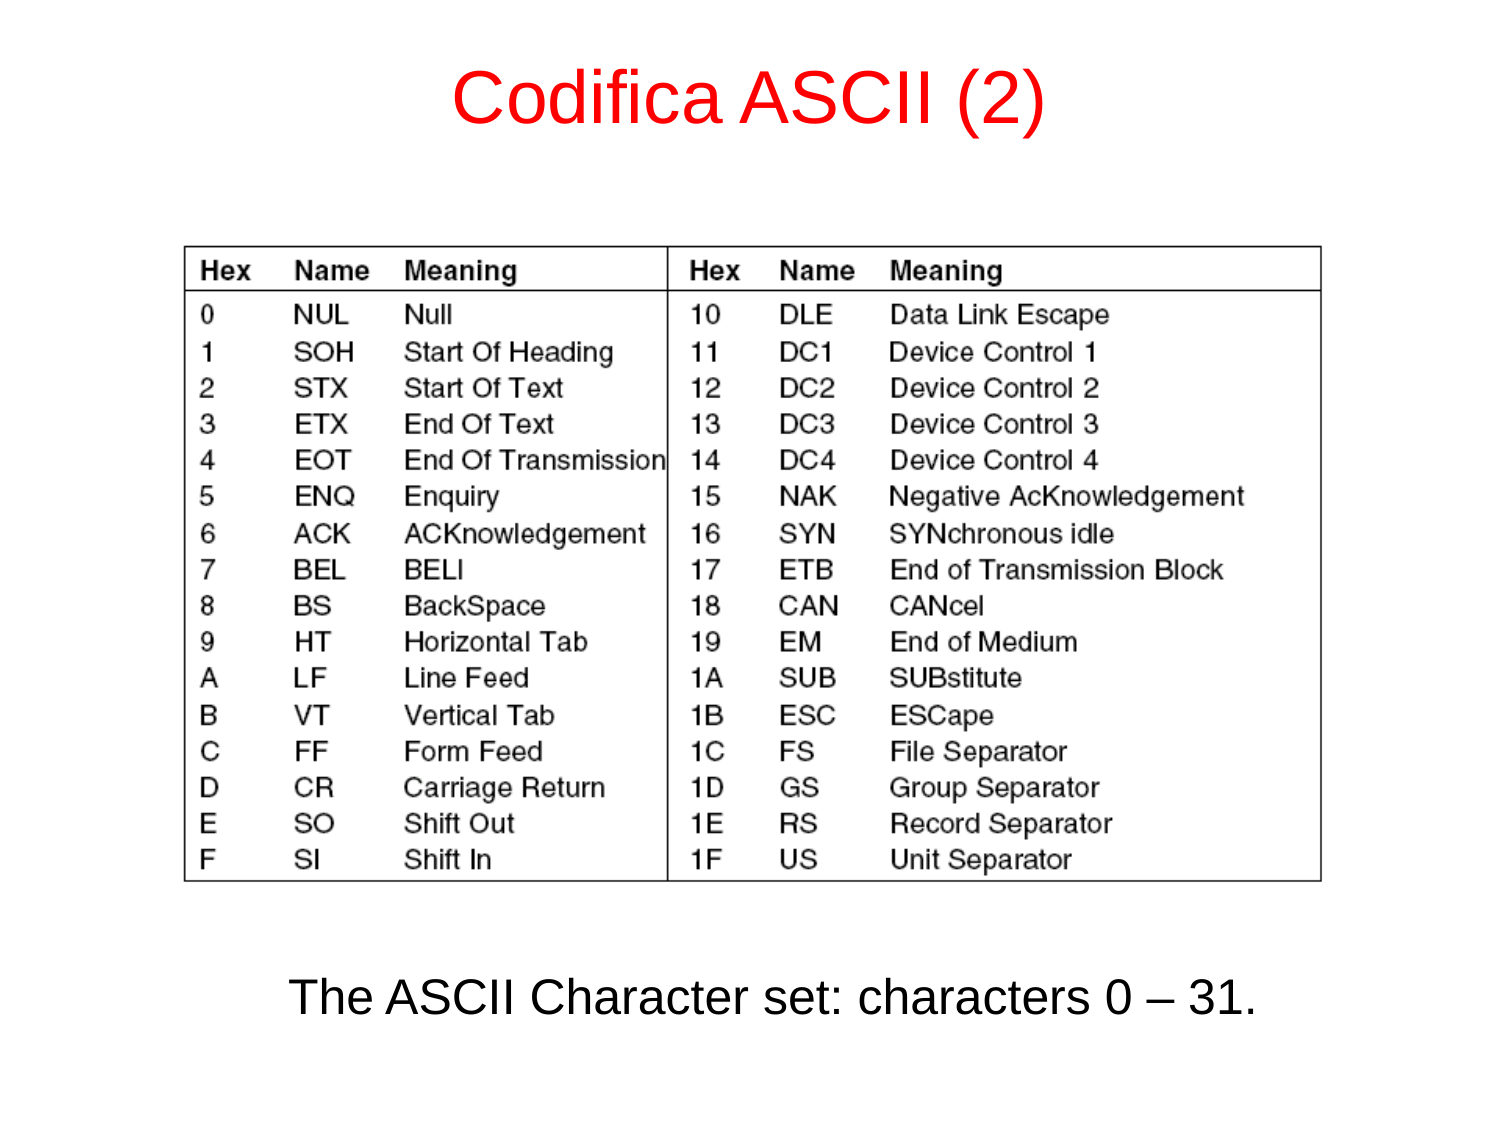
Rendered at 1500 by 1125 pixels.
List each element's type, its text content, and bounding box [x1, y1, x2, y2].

list The ASCII Character set: characters 0 – 31. [89, 957, 1458, 1051]
title Codifica ASCII (2) [0, 0, 1500, 188]
picture [166, 232, 1333, 893]
